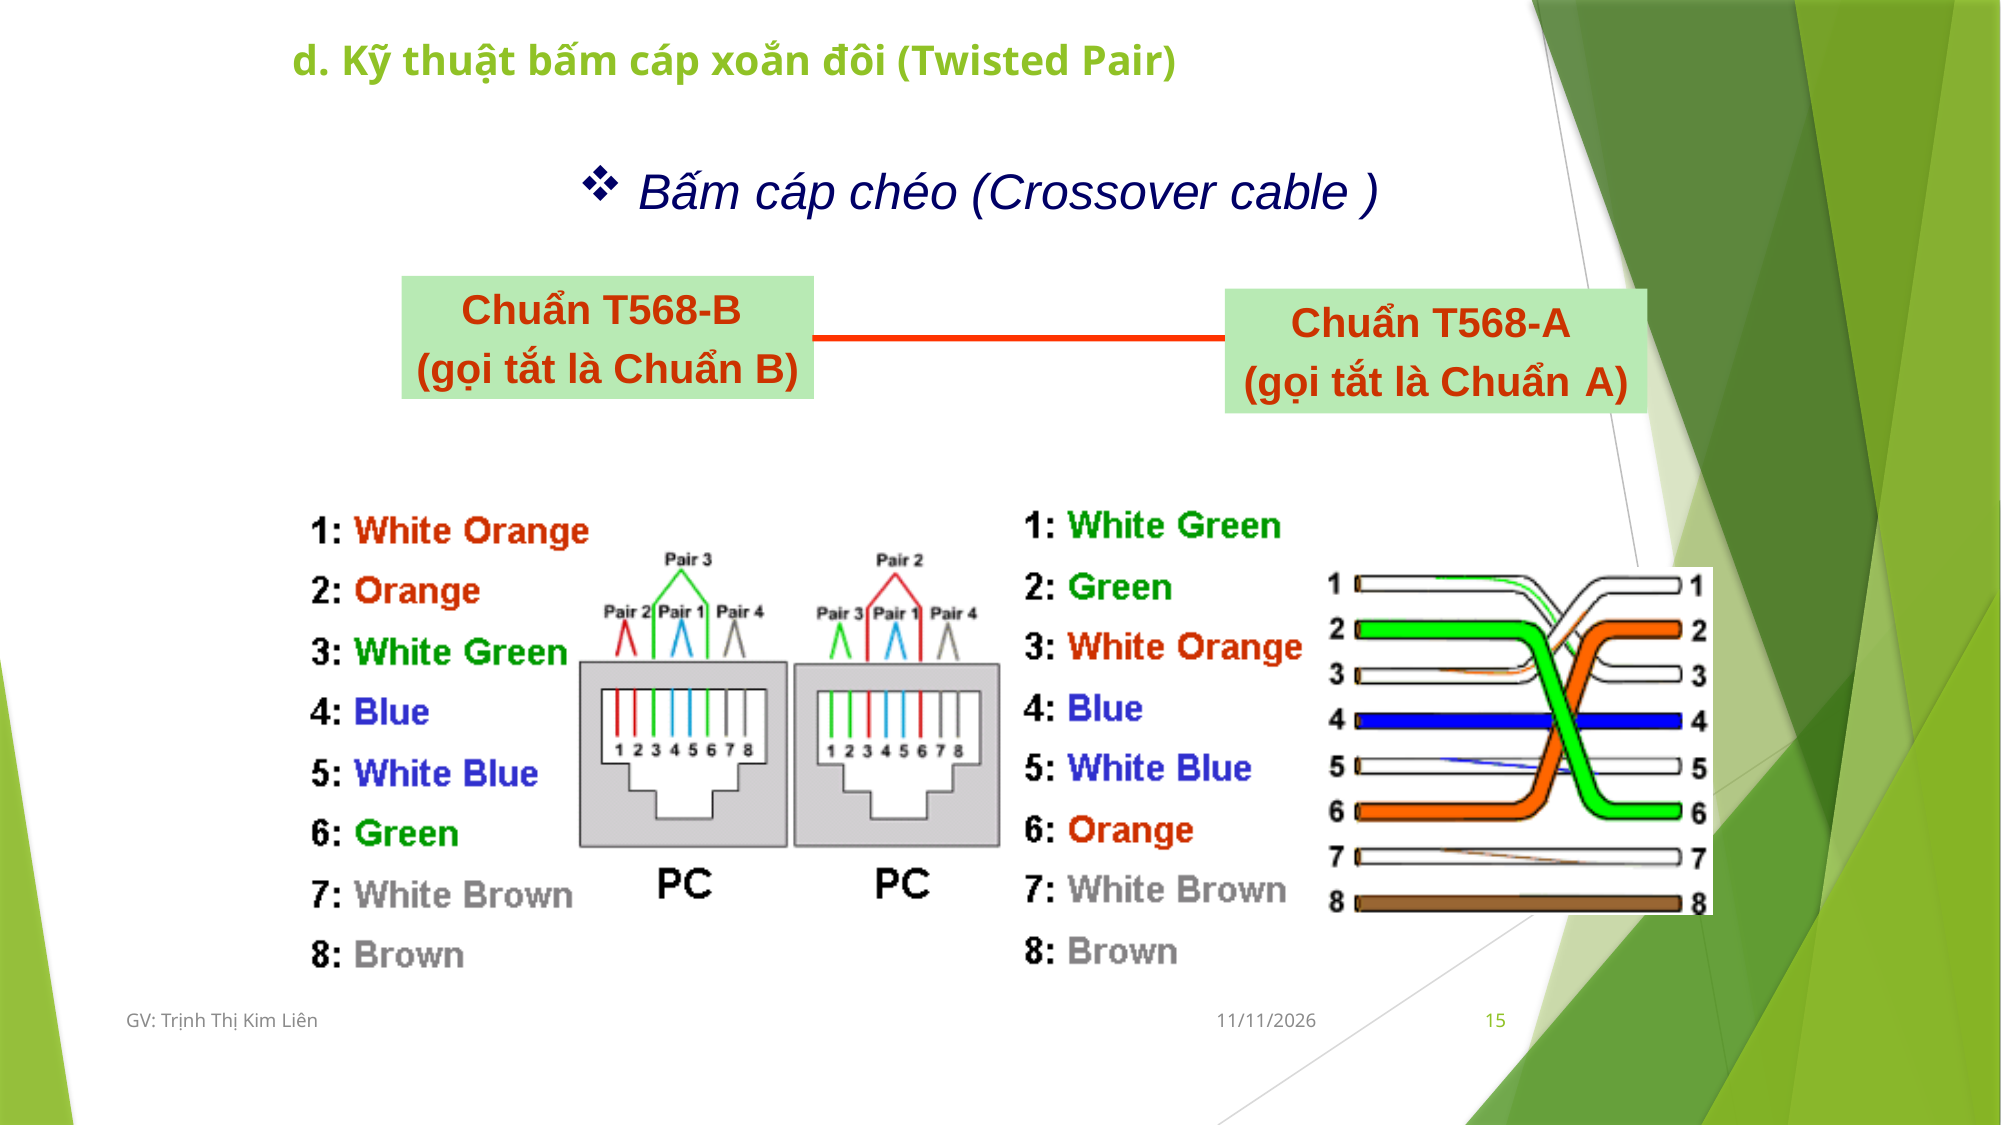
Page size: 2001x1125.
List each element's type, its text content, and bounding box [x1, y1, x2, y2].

picture [299, 504, 1313, 987]
footer GV: Trịnh Thị Kim Liên [111, 991, 1145, 1051]
text_box Chuẩn T568-A (gọi tắt là Chuẩn A) [1224, 288, 1648, 414]
picture [1324, 566, 1713, 916]
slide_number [1181, 991, 1332, 1051]
title d. Kỹ thuật bấm cáp xoắn đôi (Twisted Pair) [277, 27, 1498, 142]
text_box Bấm cáp chéo (Crossover cable ) [564, 139, 1523, 239]
text_box Chuẩn T568-B (gọi tắt là Chuẩn B) [401, 275, 814, 399]
slide_number 15 [1409, 991, 1522, 1051]
